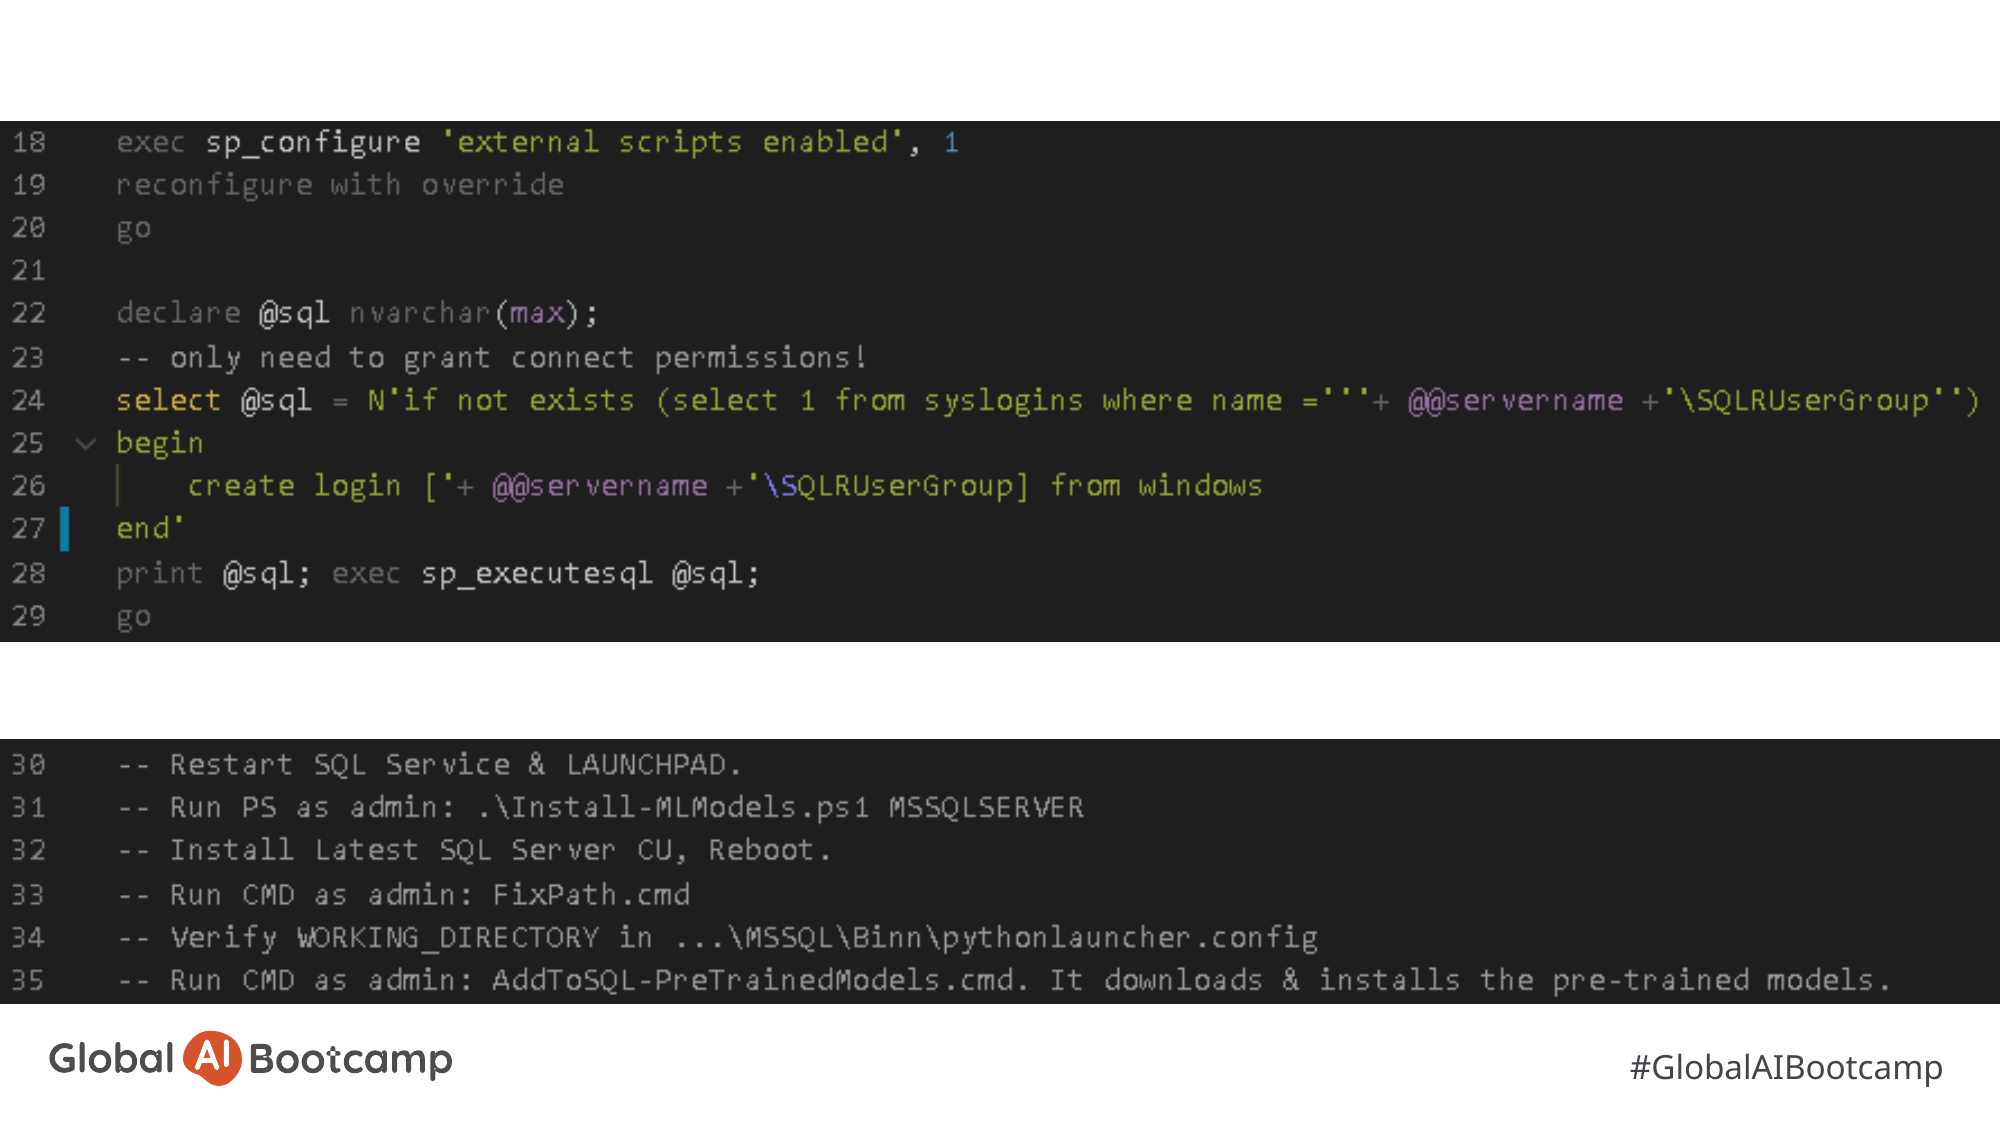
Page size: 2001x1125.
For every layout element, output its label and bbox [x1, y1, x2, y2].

picture [0, 739, 2000, 1004]
picture [0, 120, 2000, 643]
